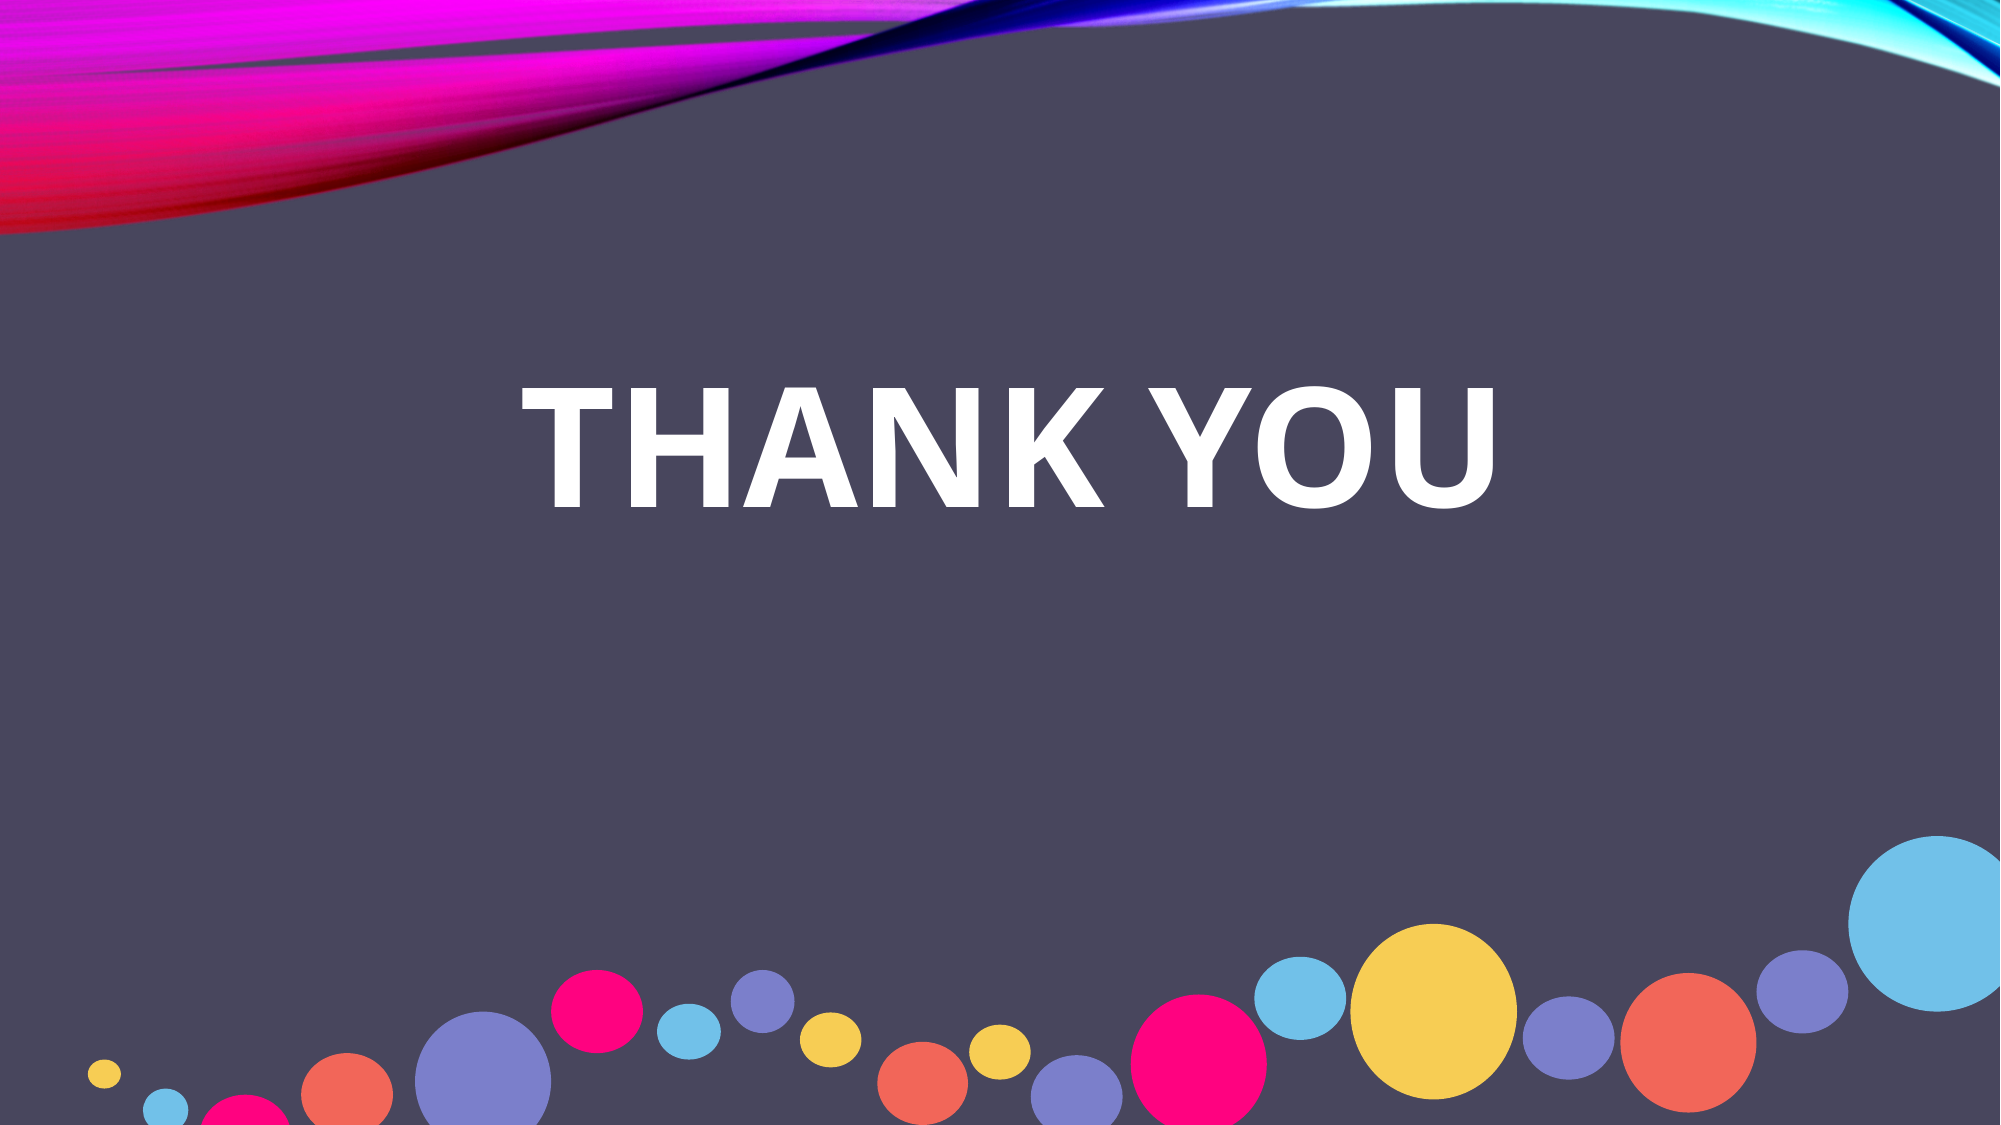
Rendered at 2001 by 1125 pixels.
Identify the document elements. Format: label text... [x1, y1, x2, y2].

text_box [200, 1093, 291, 1125]
text_box [968, 1023, 1032, 1081]
picture [1890, 0, 2000, 75]
text_box [1029, 1054, 1124, 1125]
text_box [1619, 971, 1758, 1114]
text_box [1755, 949, 1850, 1035]
text_box [798, 1011, 863, 1069]
text_box [550, 968, 645, 1055]
text_box [141, 1087, 190, 1125]
text_box [1847, 835, 2000, 1013]
text_box [1349, 922, 1519, 1101]
text_box [1129, 993, 1268, 1125]
text_box [876, 1040, 970, 1125]
text_box [729, 968, 796, 1035]
text_box [1521, 995, 1616, 1081]
text_box [86, 1058, 122, 1090]
picture [1910, 0, 2000, 45]
text_box [1253, 955, 1348, 1041]
text_box [656, 1002, 722, 1061]
text_box [300, 1052, 395, 1125]
picture [0, 0, 2000, 237]
title THANK YOU [151, 345, 1877, 563]
text_box [414, 1010, 553, 1125]
